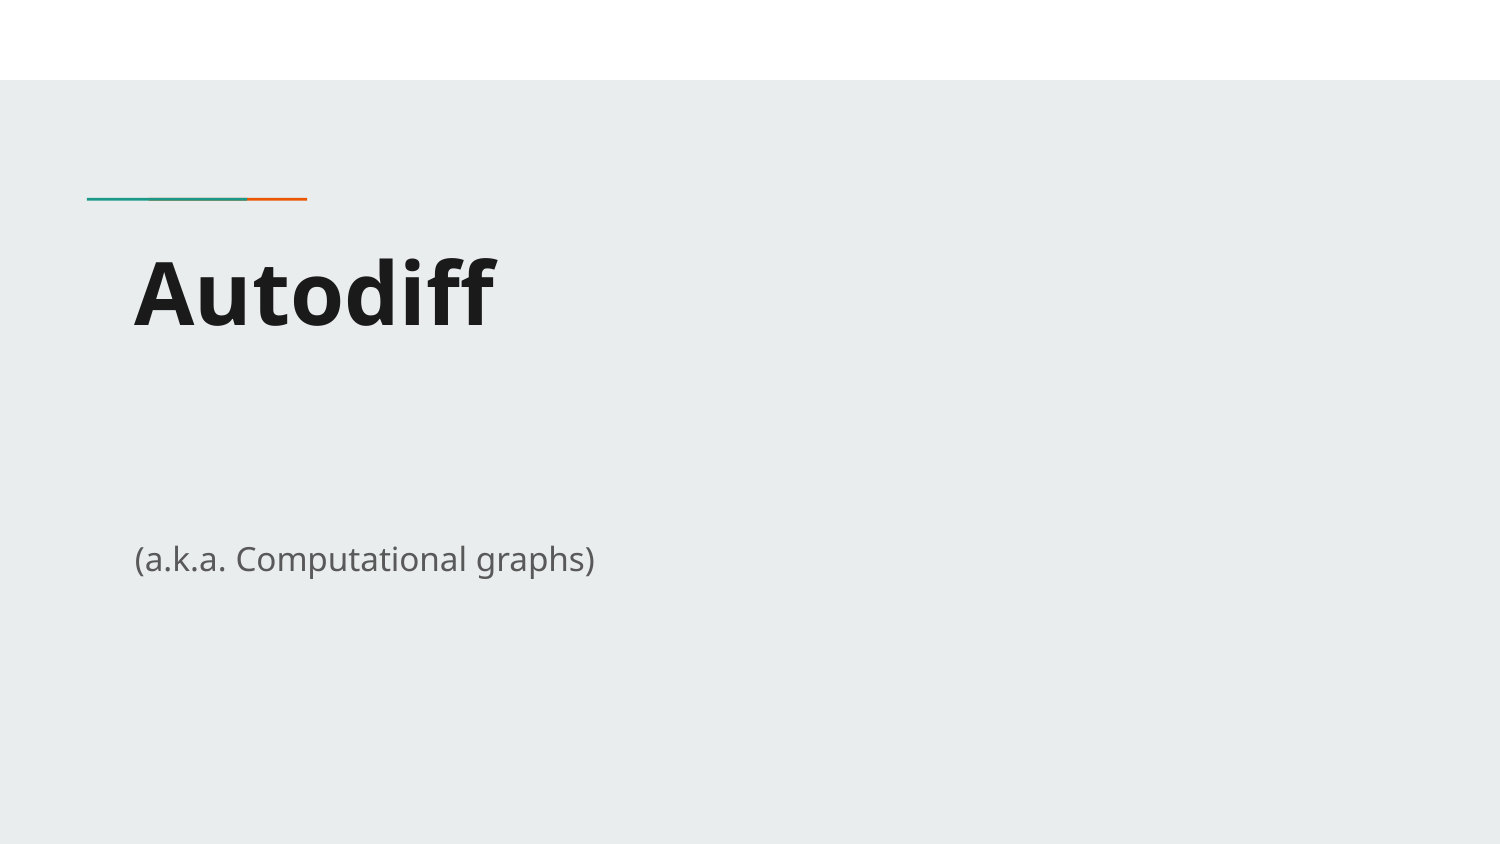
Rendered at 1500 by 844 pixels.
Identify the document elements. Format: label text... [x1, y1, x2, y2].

title Autodiff [119, 216, 1381, 490]
subtitle (a.k.a. Computational graphs) [119, 520, 1381, 610]
